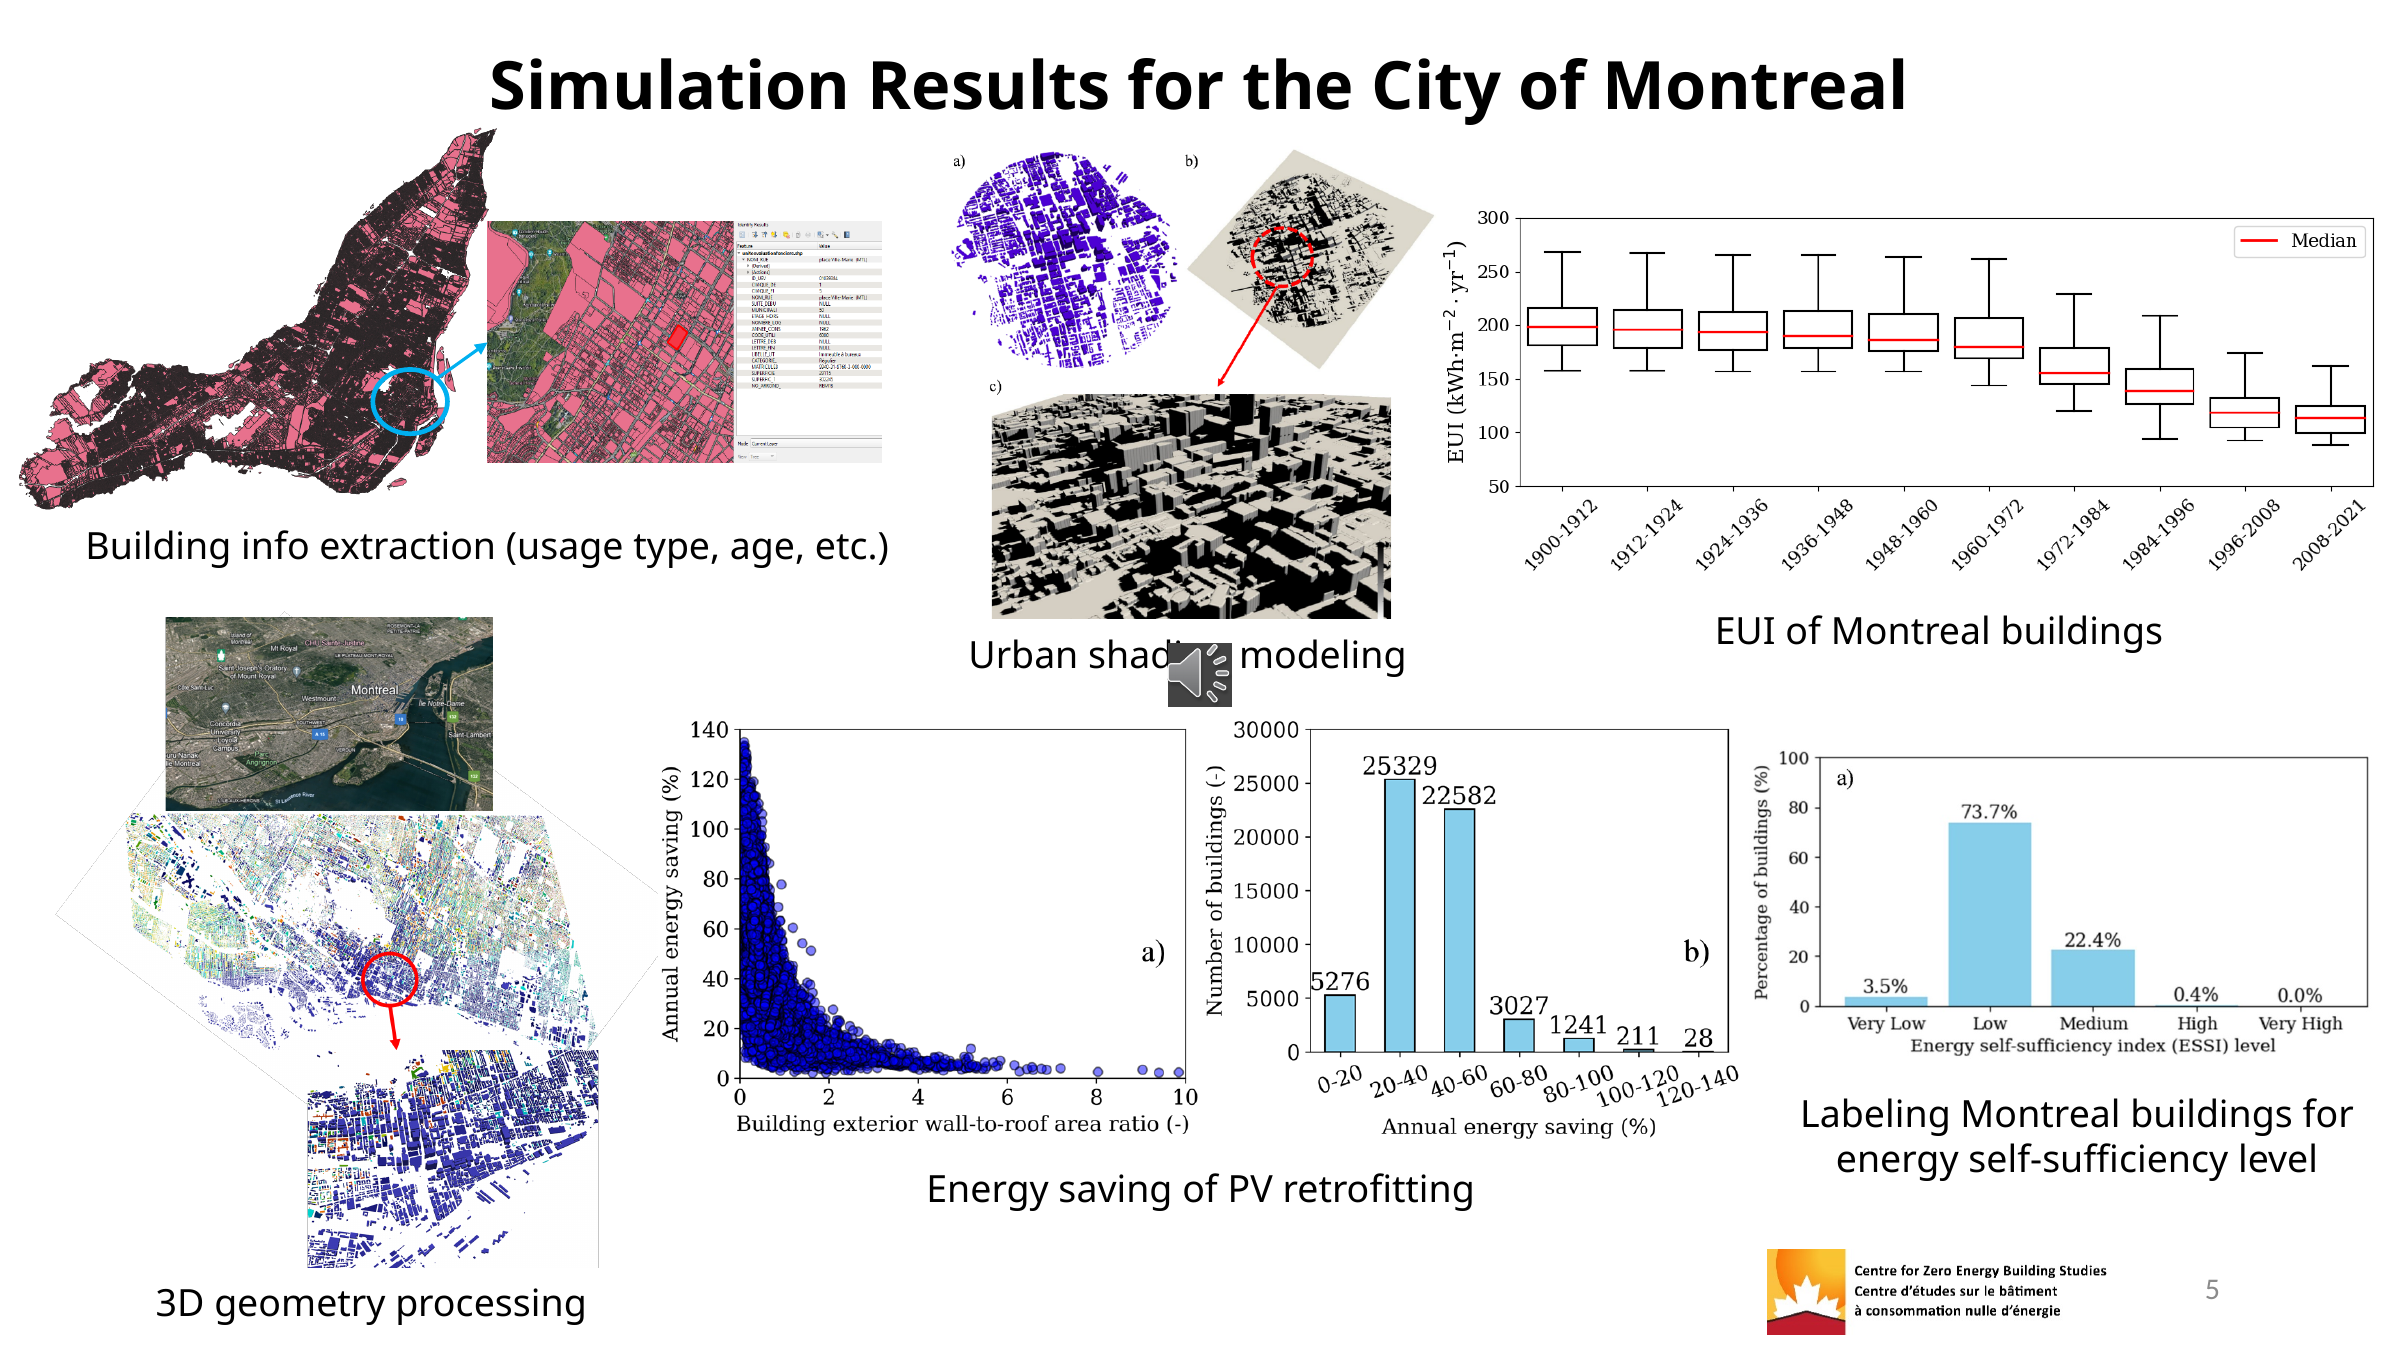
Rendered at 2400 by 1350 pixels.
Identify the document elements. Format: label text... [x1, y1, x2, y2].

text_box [881, 145, 1495, 685]
slide_number 5 [1695, 1251, 2235, 1324]
title Simulation Results for the City of Montreal [150, 0, 2250, 184]
picture [1166, 641, 1234, 709]
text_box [13, 123, 948, 576]
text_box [1495, 206, 2382, 661]
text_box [658, 707, 1744, 1219]
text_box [1743, 749, 2384, 1189]
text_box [11, 611, 732, 1333]
picture [1767, 1324, 2119, 1335]
